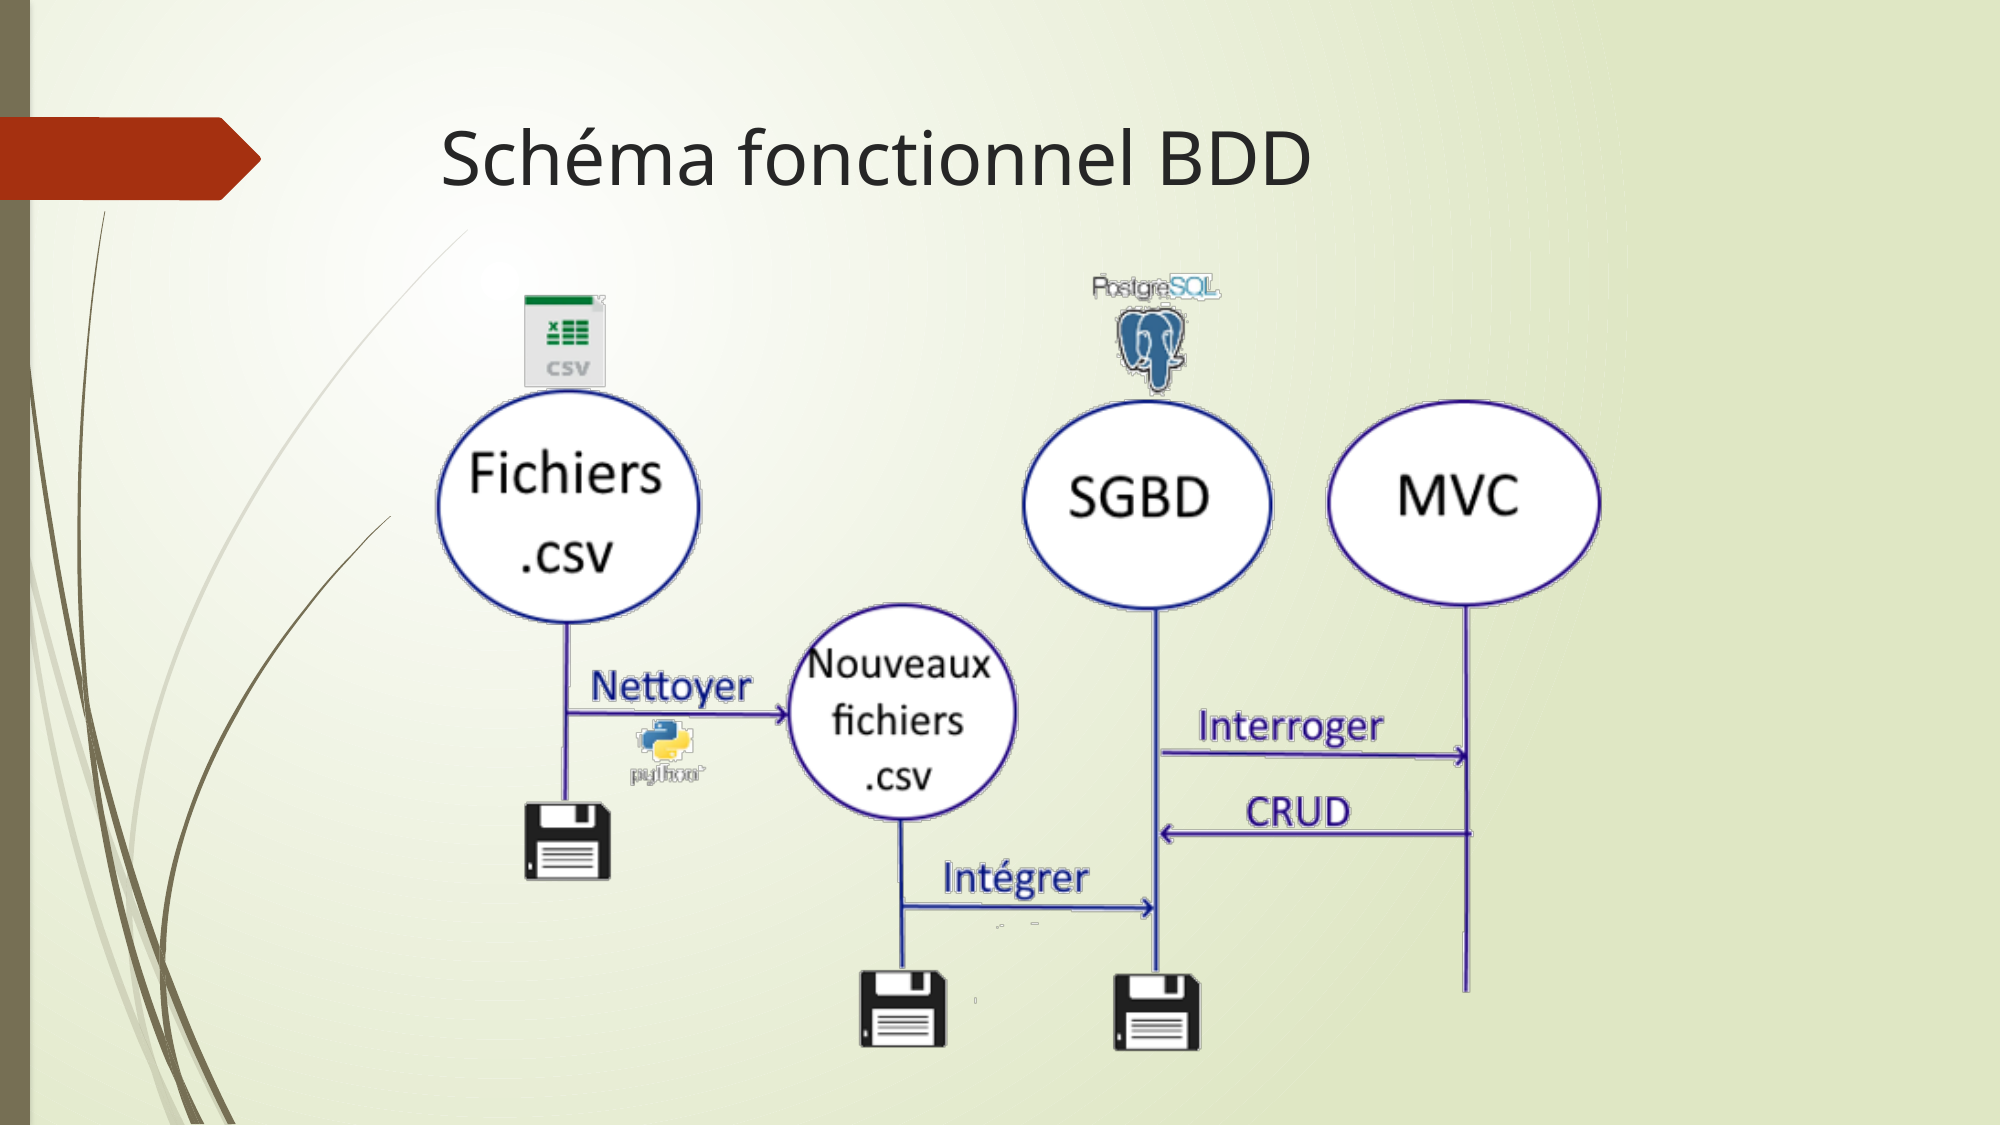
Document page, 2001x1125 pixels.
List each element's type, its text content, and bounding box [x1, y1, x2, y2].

title Schéma fonctionnel BDD [425, 102, 1888, 313]
picture [356, 250, 1623, 1076]
